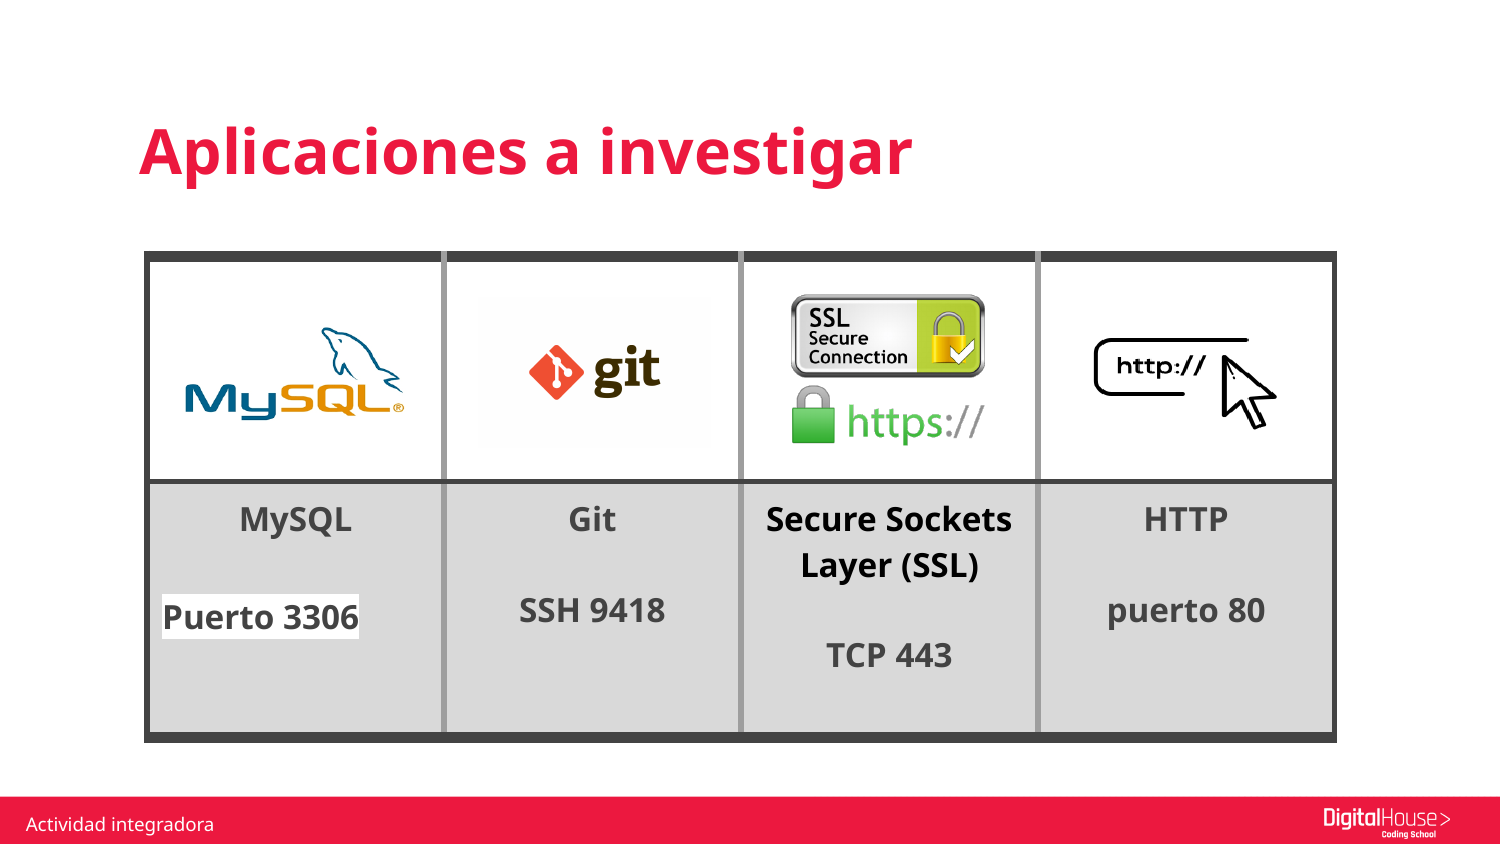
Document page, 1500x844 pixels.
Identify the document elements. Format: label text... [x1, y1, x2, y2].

table_cell MySQL Puerto 3306 [150, 484, 441, 732]
picture [1079, 279, 1297, 466]
picture [1324, 808, 1450, 839]
table_header [150, 262, 441, 479]
picture [771, 291, 1004, 454]
text_box Aplicaciones a investigar [124, 99, 1019, 203]
table_header [447, 262, 738, 479]
table_cell Git SSH 9418 [447, 484, 738, 732]
table_cell HTTP puerto 80 [1041, 484, 1332, 732]
table_cell Secure Sockets Layer (SSL) TCP 443 [744, 484, 1035, 732]
picture [178, 321, 411, 425]
picture [478, 297, 711, 448]
table_header [1041, 262, 1332, 479]
table_header [744, 262, 1035, 479]
